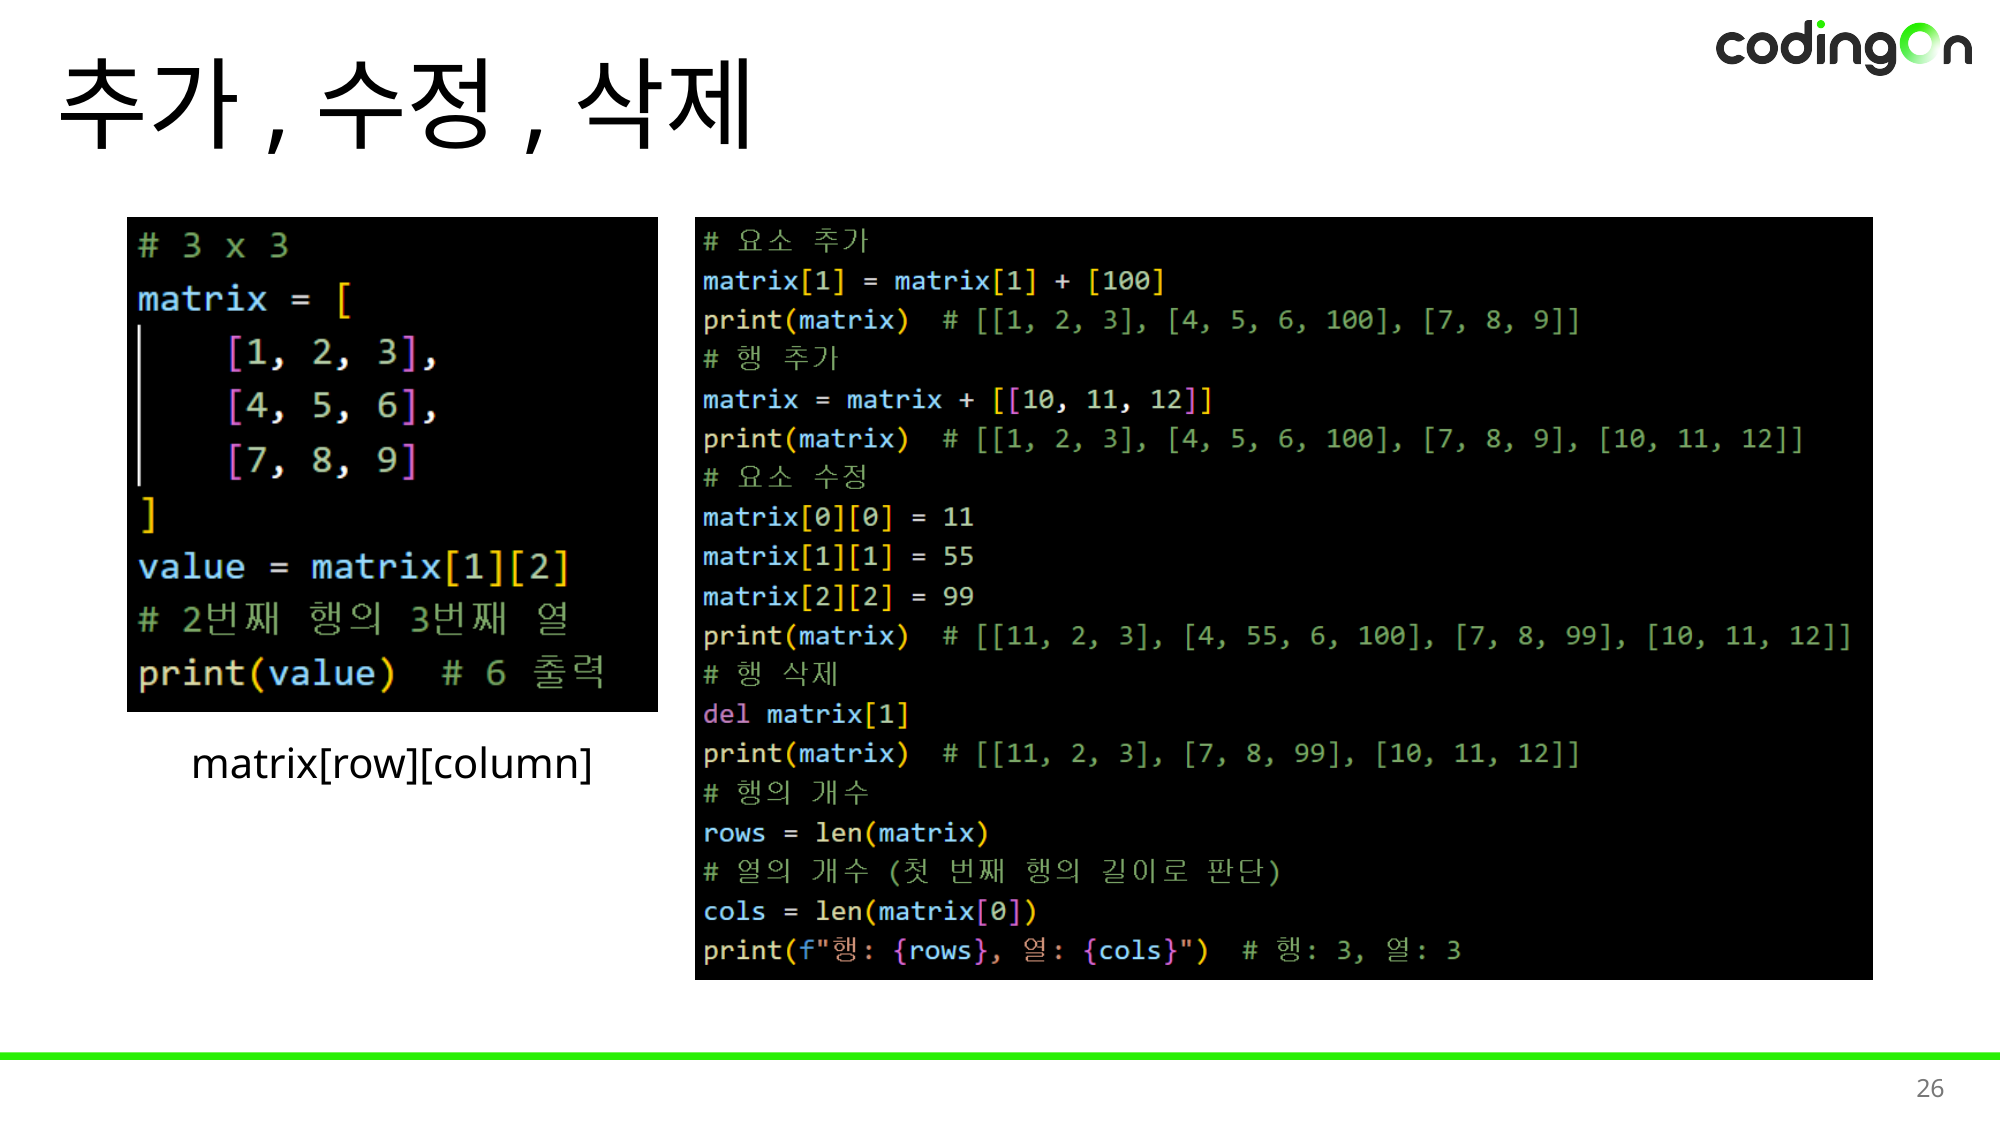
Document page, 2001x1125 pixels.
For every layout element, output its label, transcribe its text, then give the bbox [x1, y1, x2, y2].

picture [127, 217, 658, 712]
title 추가,수정,삭제 [41, 0, 1767, 218]
picture [1767, 20, 1972, 76]
text_box matrix[row][column] [175, 729, 609, 795]
slide_number 26 [1509, 1059, 1960, 1120]
picture [695, 217, 1873, 980]
